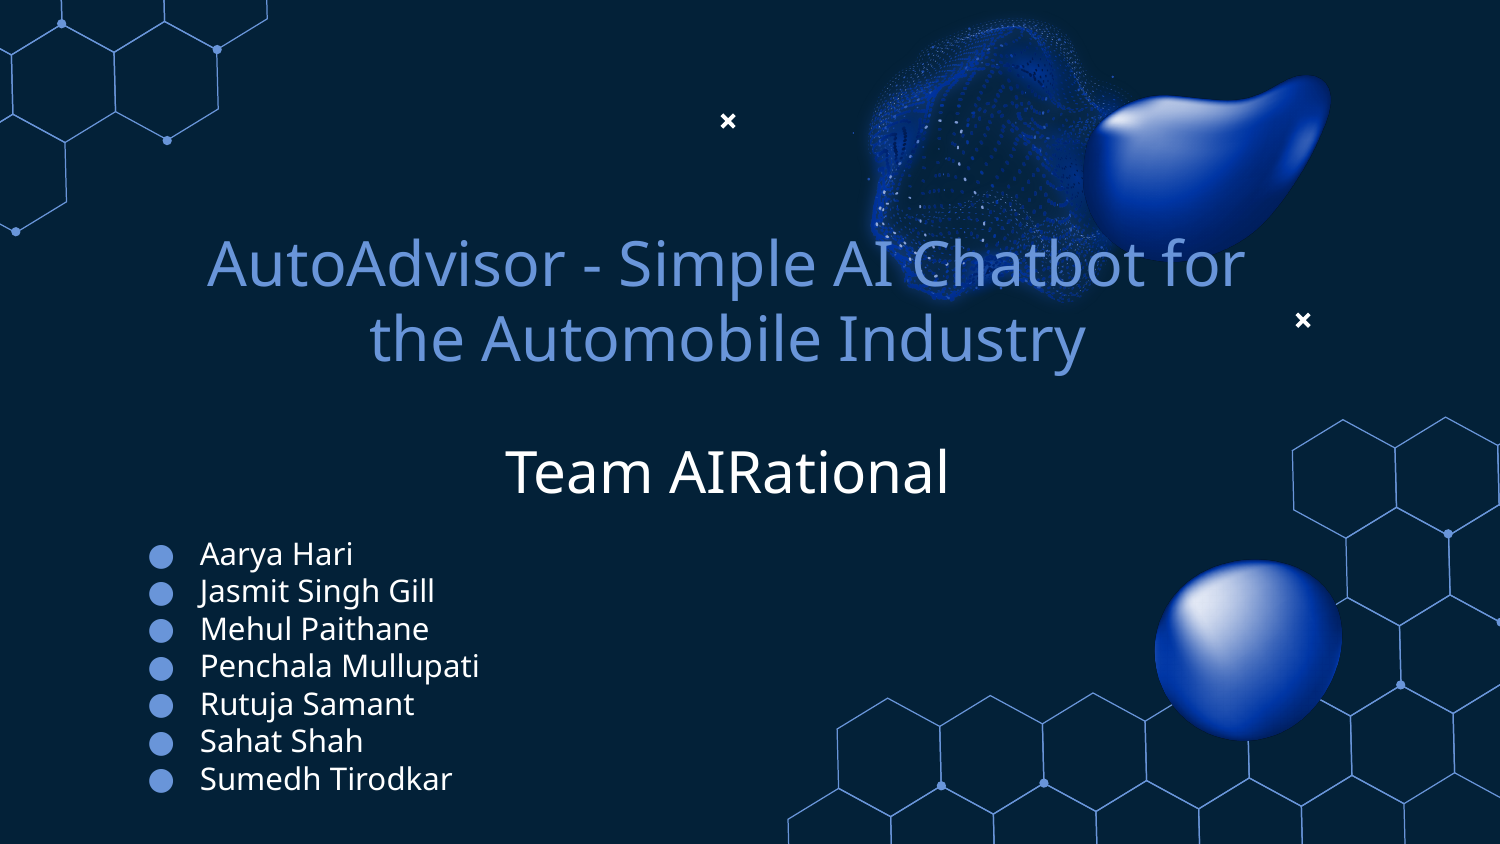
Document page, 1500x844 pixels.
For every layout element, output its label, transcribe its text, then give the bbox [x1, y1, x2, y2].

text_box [1296, 313, 1310, 327]
title AutoAdvisor - Simple AI Chatbot for the Automobile Industry Team AIRational [151, 182, 1306, 520]
picture [852, 11, 1371, 315]
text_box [721, 114, 735, 128]
subtitle Aarya Hari Jasmit Singh Gill Mehul Paithane Penchala Mullupati Rutuja Samant Sahat Shah Sumedh Tirodkar [109, 519, 853, 805]
picture [1130, 533, 1371, 766]
